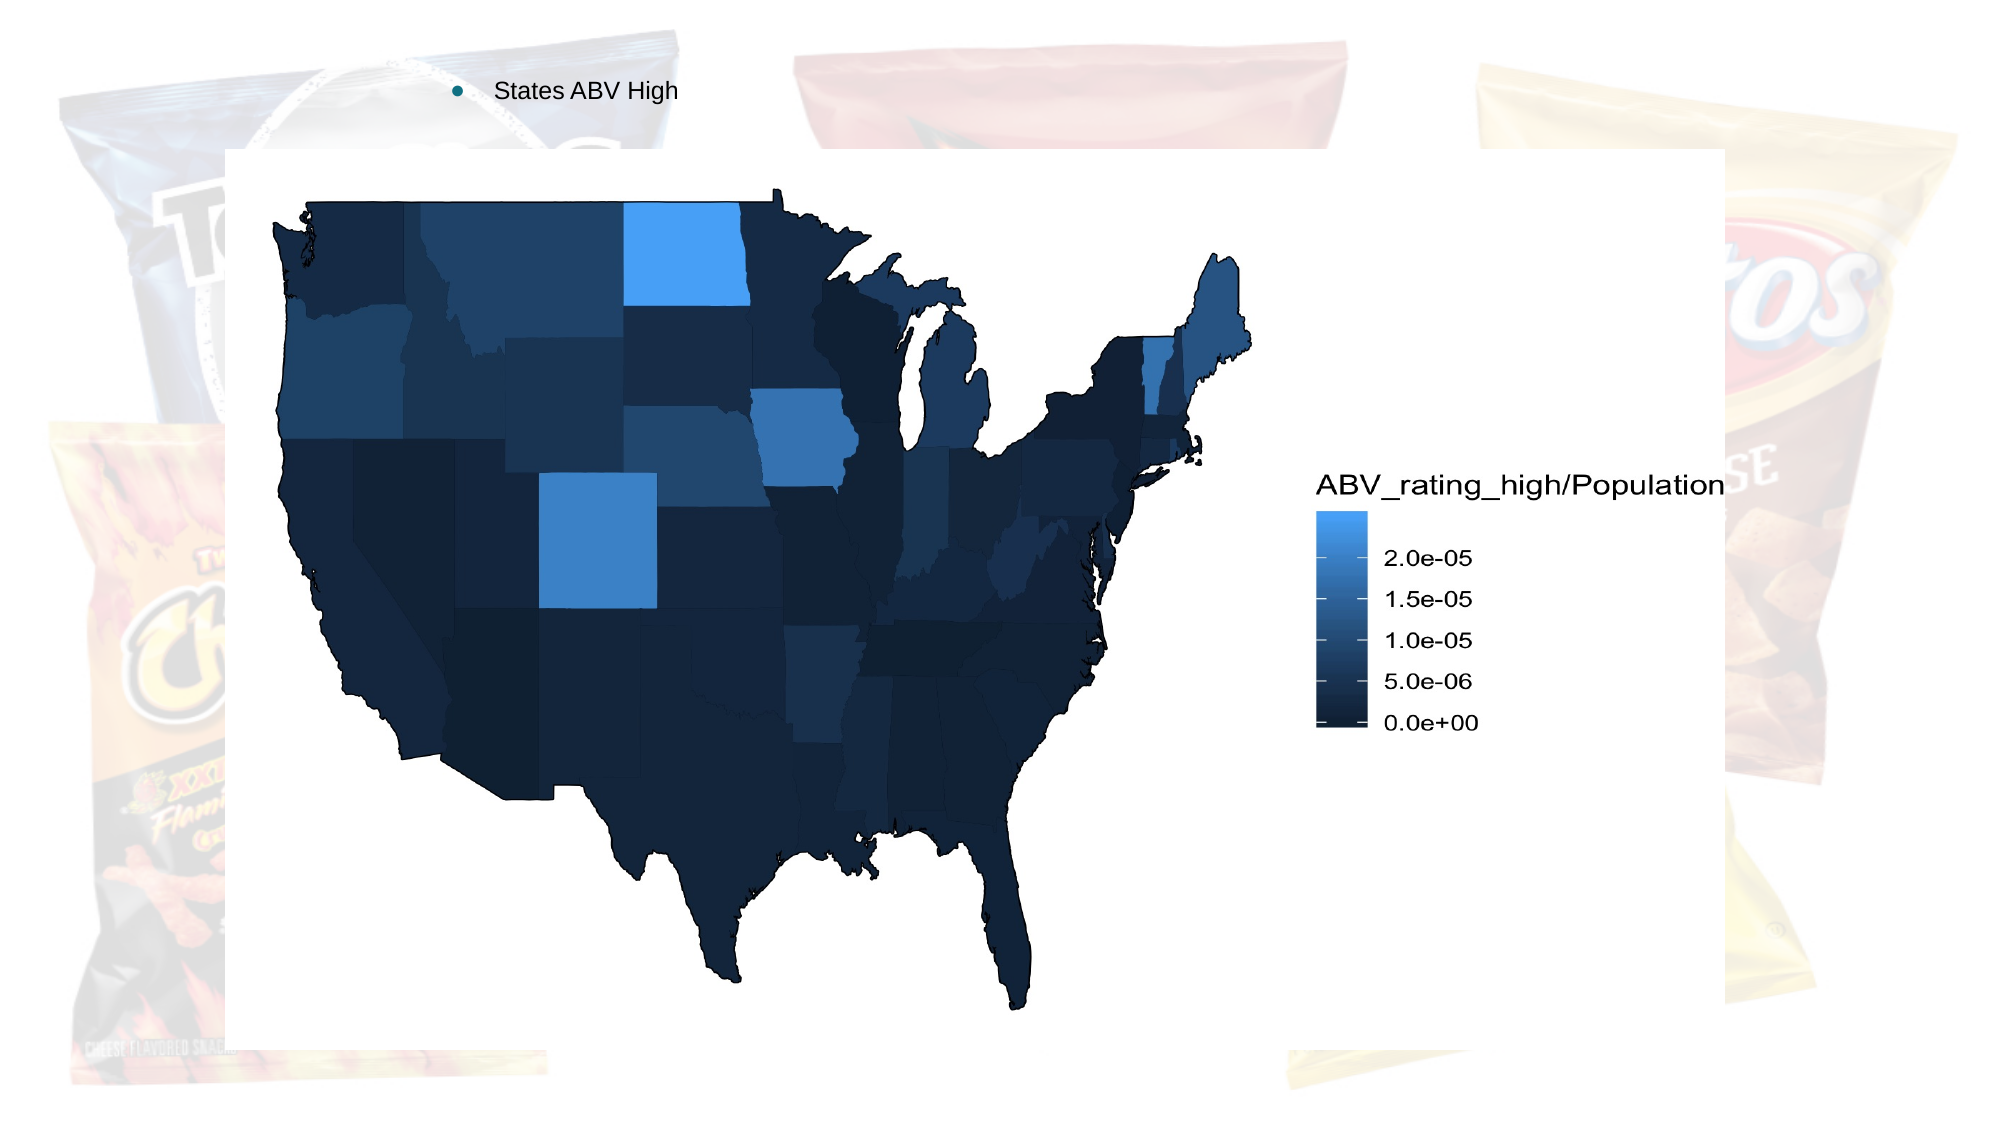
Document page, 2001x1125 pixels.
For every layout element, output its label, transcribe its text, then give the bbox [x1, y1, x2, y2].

list States ABV High [450, 75, 1950, 225]
picture [224, 149, 1725, 1050]
